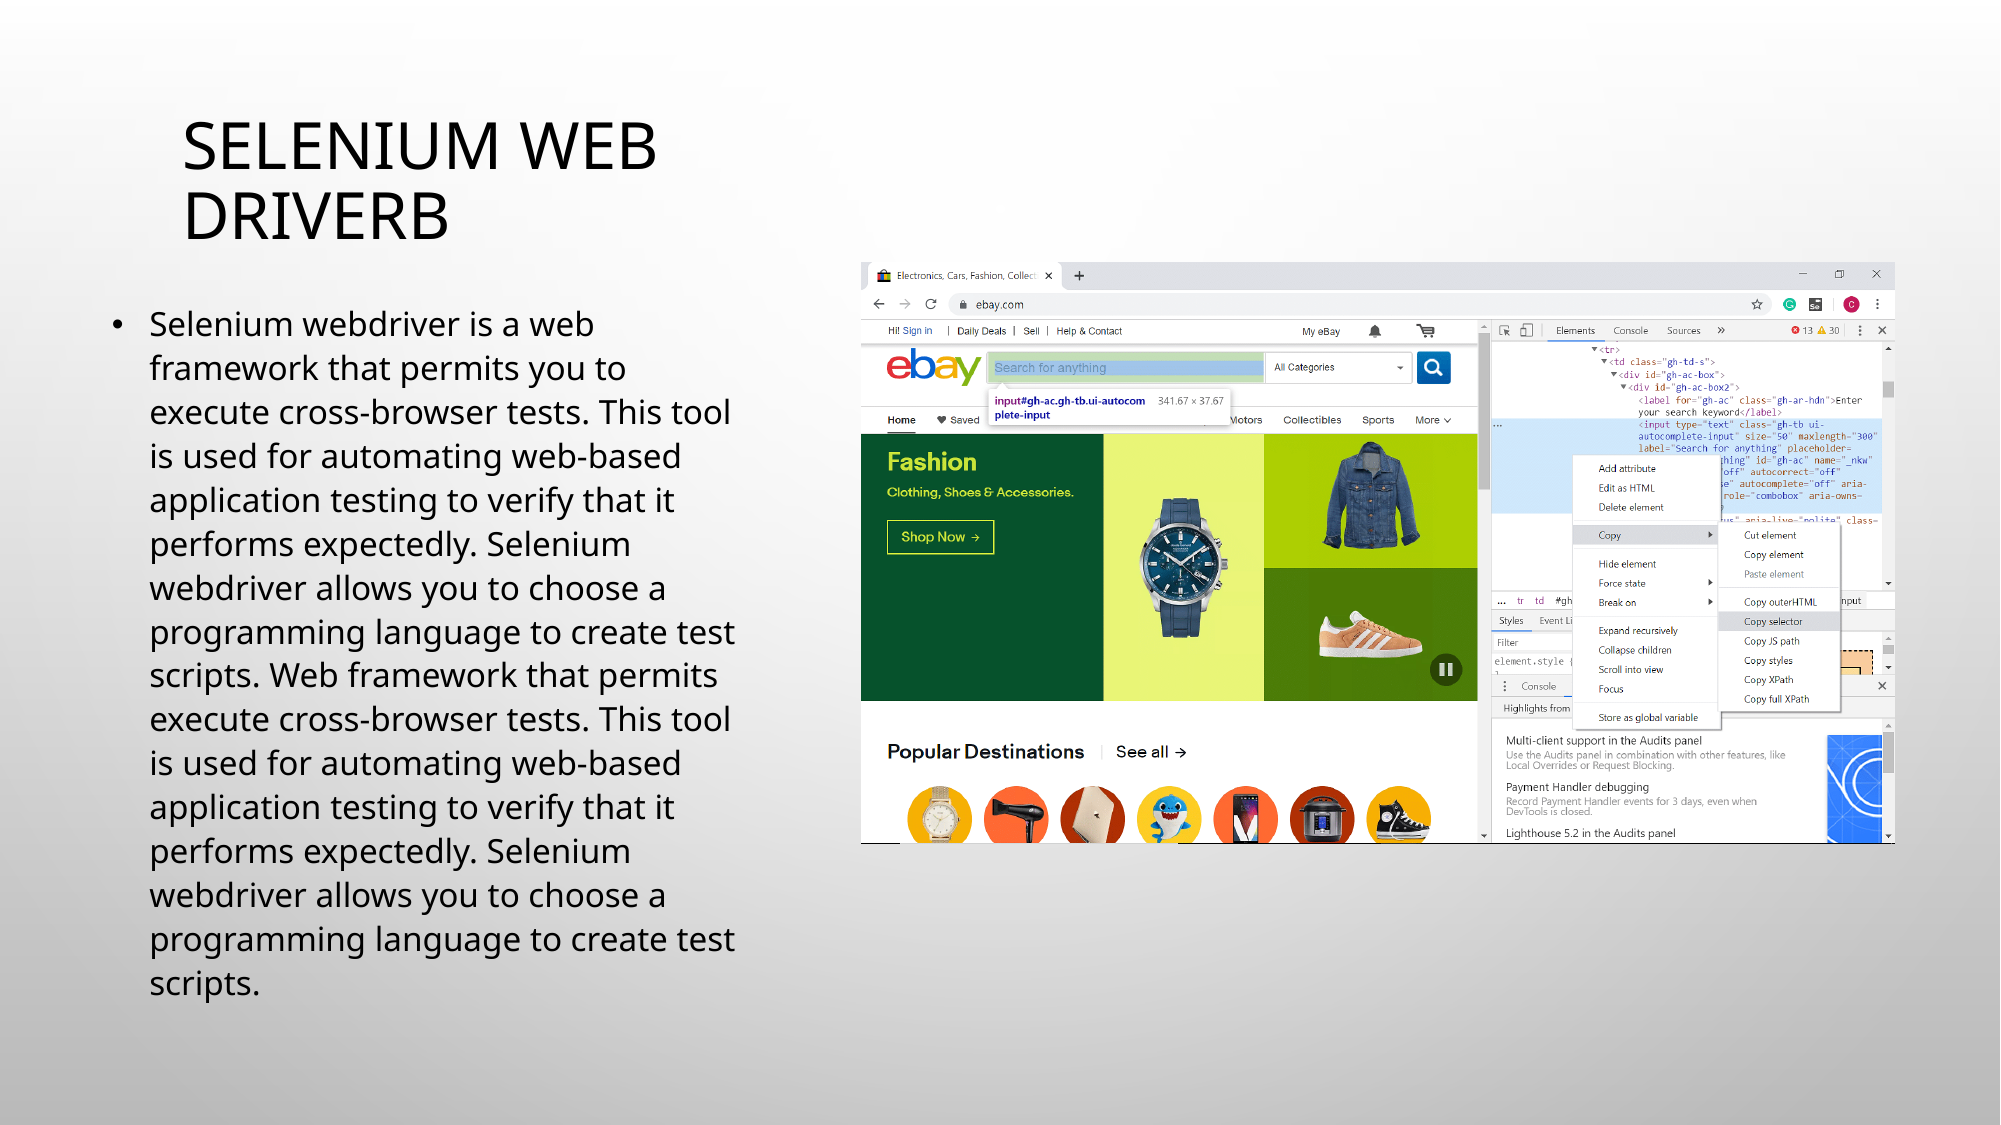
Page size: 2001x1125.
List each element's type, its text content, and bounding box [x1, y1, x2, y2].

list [860, 262, 1895, 844]
picture [0, 0, 2000, 1125]
title Selenium Web driverb [167, 105, 764, 263]
text_box Selenium webdriver is a web framework that permits you to execute cross-browser tests. This tool is used for automating web-based application testing to verify that it performs expectedly. Selenium webdriver allows you to choose a programming language to create test scripts. Web framework that permits execute cross-browser tests. This tool is used for automating web-based application testing to verify that it performs expectedly. Selenium webdriver allows you to choose a programming language to create test scripts. [78, 292, 764, 1025]
